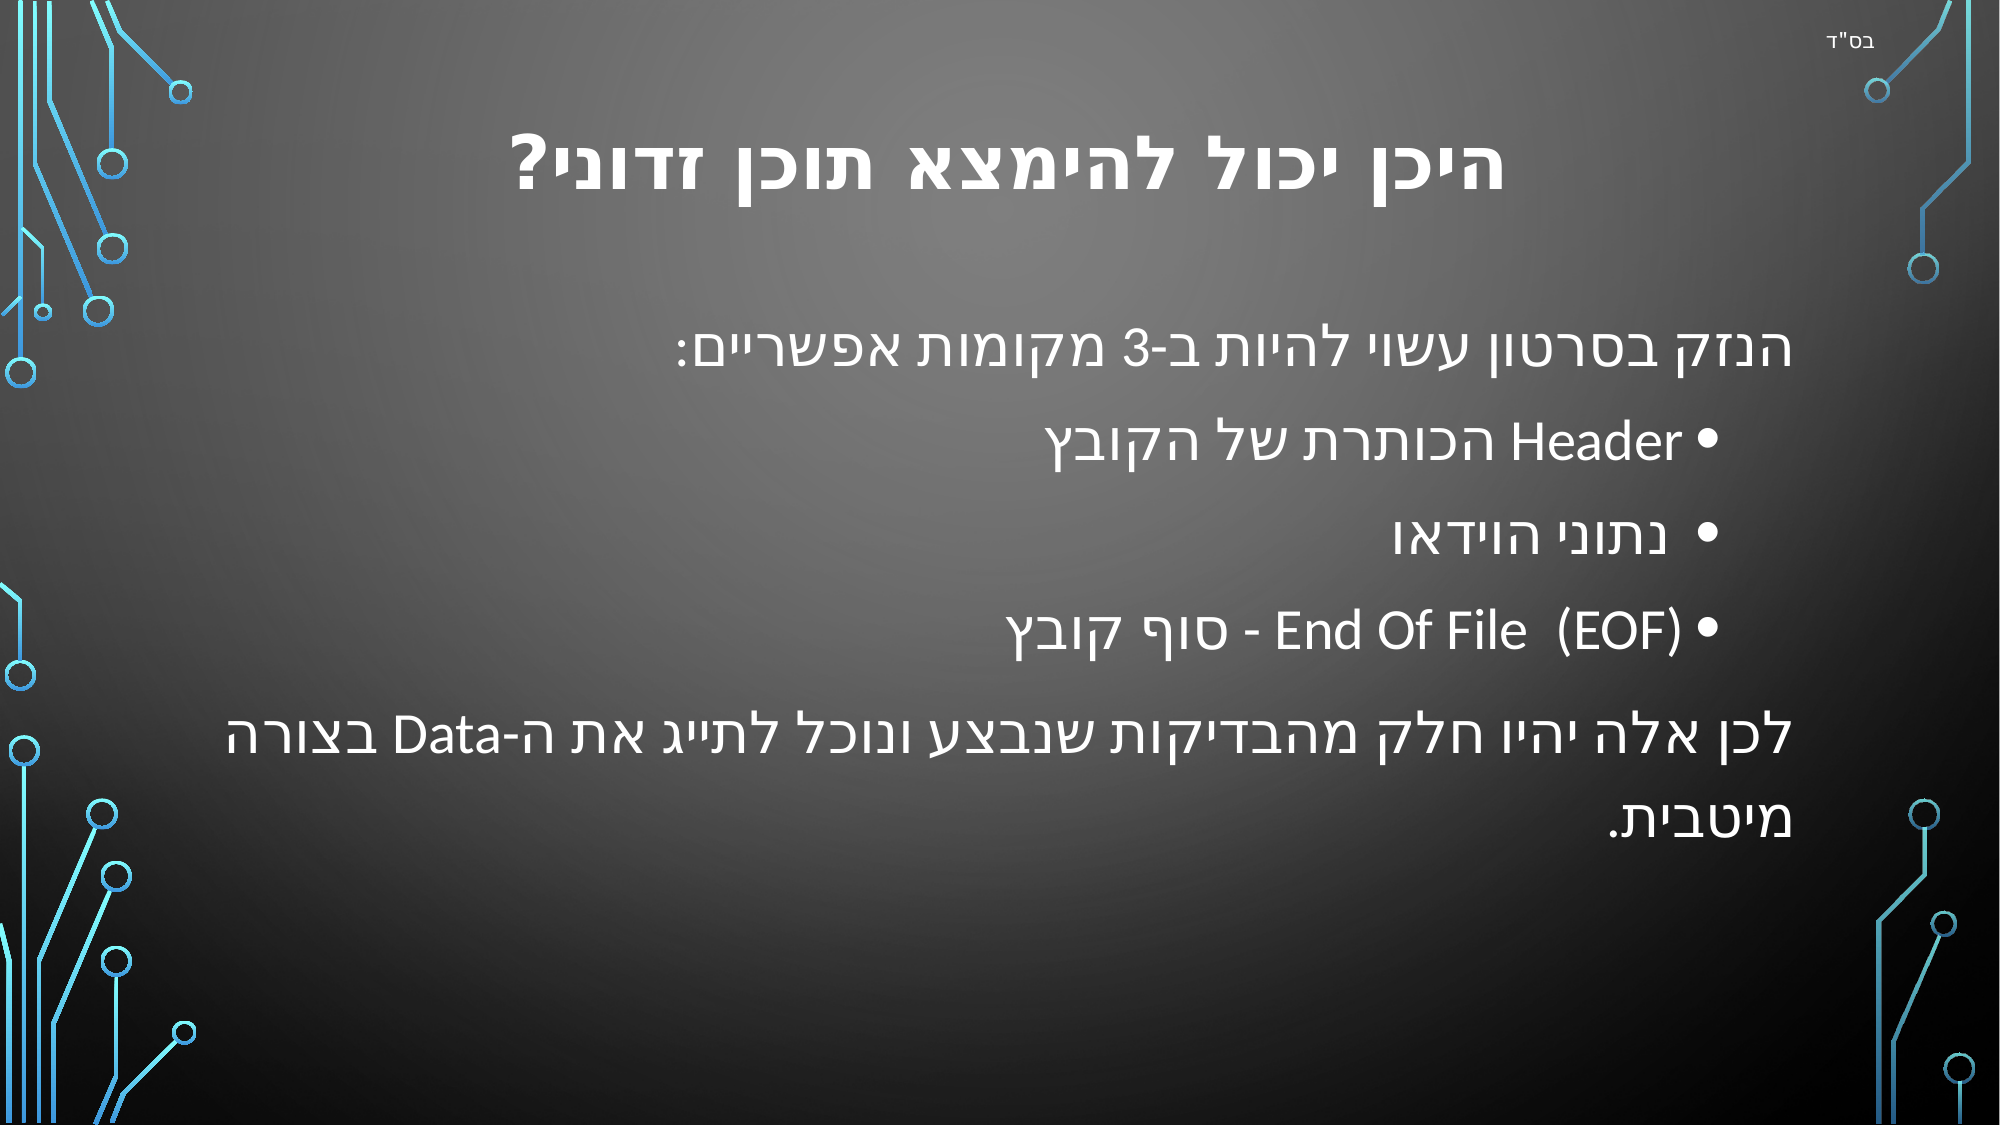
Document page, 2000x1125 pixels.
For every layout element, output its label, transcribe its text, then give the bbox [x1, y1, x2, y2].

text_box בס"ד [1811, 19, 2000, 61]
title היכן יכול להימצא תוכן זדוני? [196, 43, 1821, 287]
list הנזק בסרטון עשוי להיות ב-3 מקומות אפשריים: Header הכותרת של הקובץ נתוני הוידאו End Of File (EOF) - סוף קובץ לכן אלה יהיו חלק מהבדיקות שנבצע ונוכל לתייג את ה-Data בצורה מיטבית. [186, 286, 1812, 868]
